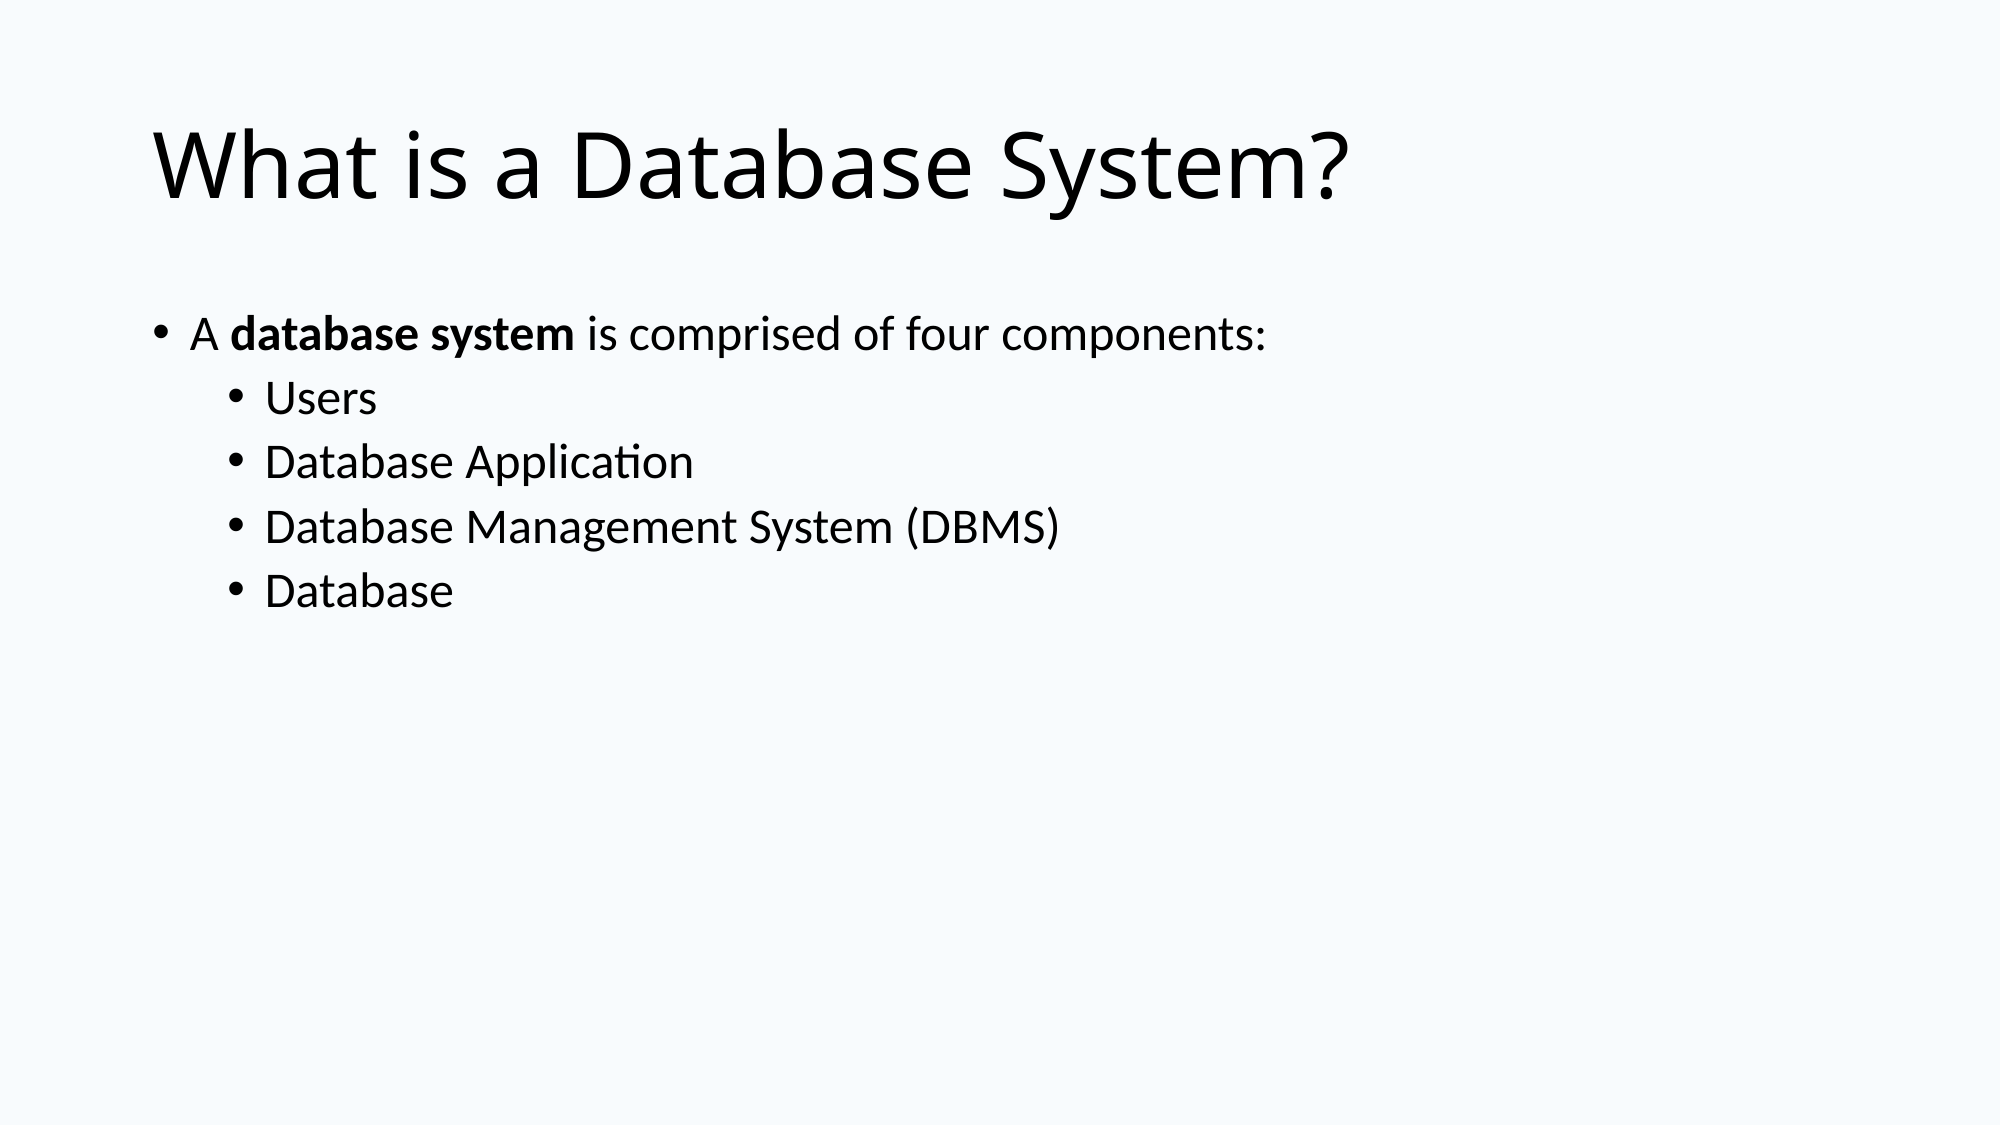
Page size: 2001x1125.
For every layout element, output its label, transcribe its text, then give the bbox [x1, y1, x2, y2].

list A database system is comprised of four components: Users Database Application Database Management System (D B M S) Database [137, 299, 1863, 1014]
title What is a Database System? [137, 59, 1863, 278]
